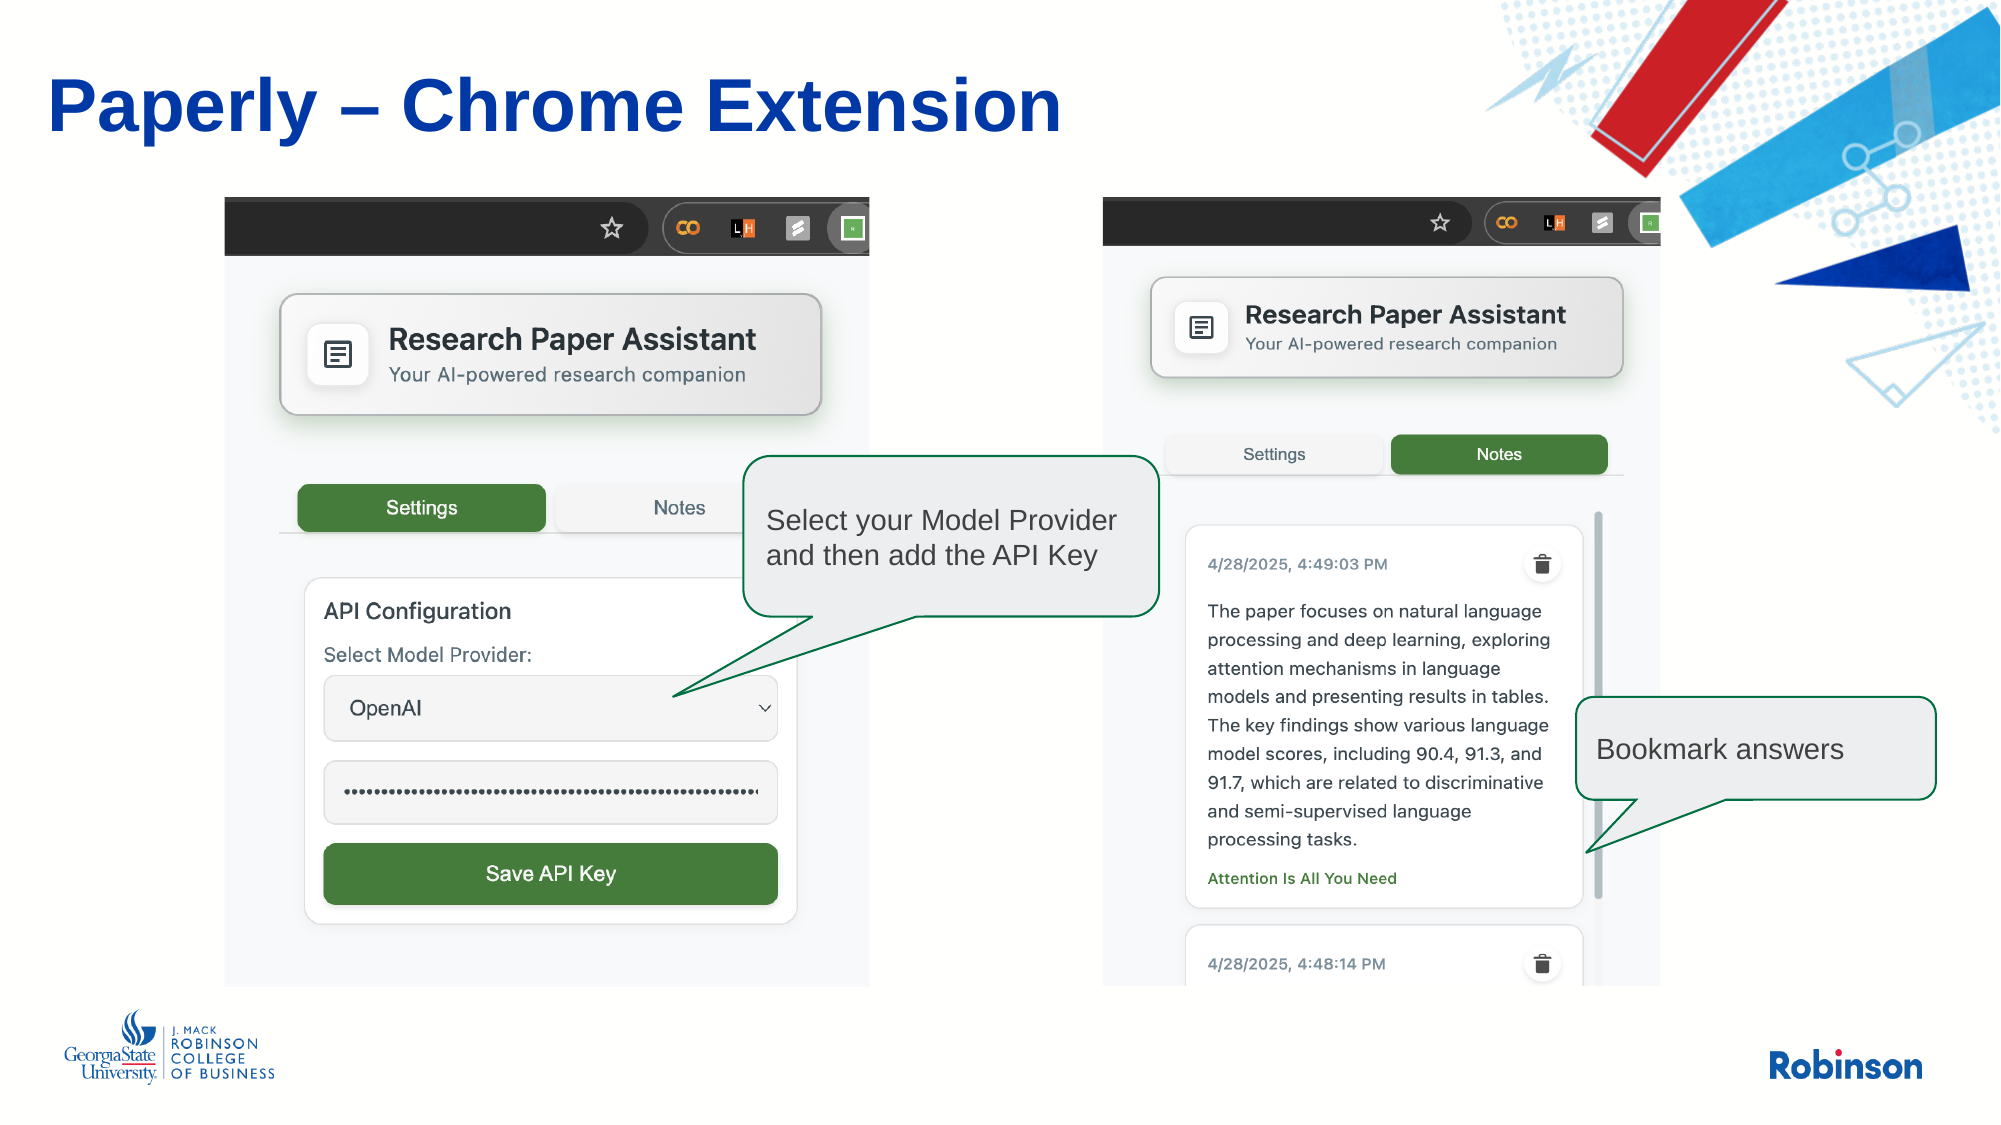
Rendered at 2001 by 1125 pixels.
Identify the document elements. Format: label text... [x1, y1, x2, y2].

picture [64, 1009, 274, 1085]
picture [1770, 1049, 1922, 1079]
text_box Bookmark answers [1661, 695, 1937, 826]
text_box Select your Model Provider and then add the API Key [870, 454, 1102, 633]
title Paperly – Chrome Extension [47, 65, 1923, 148]
picture [1102, 0, 2001, 986]
picture [224, 197, 870, 987]
